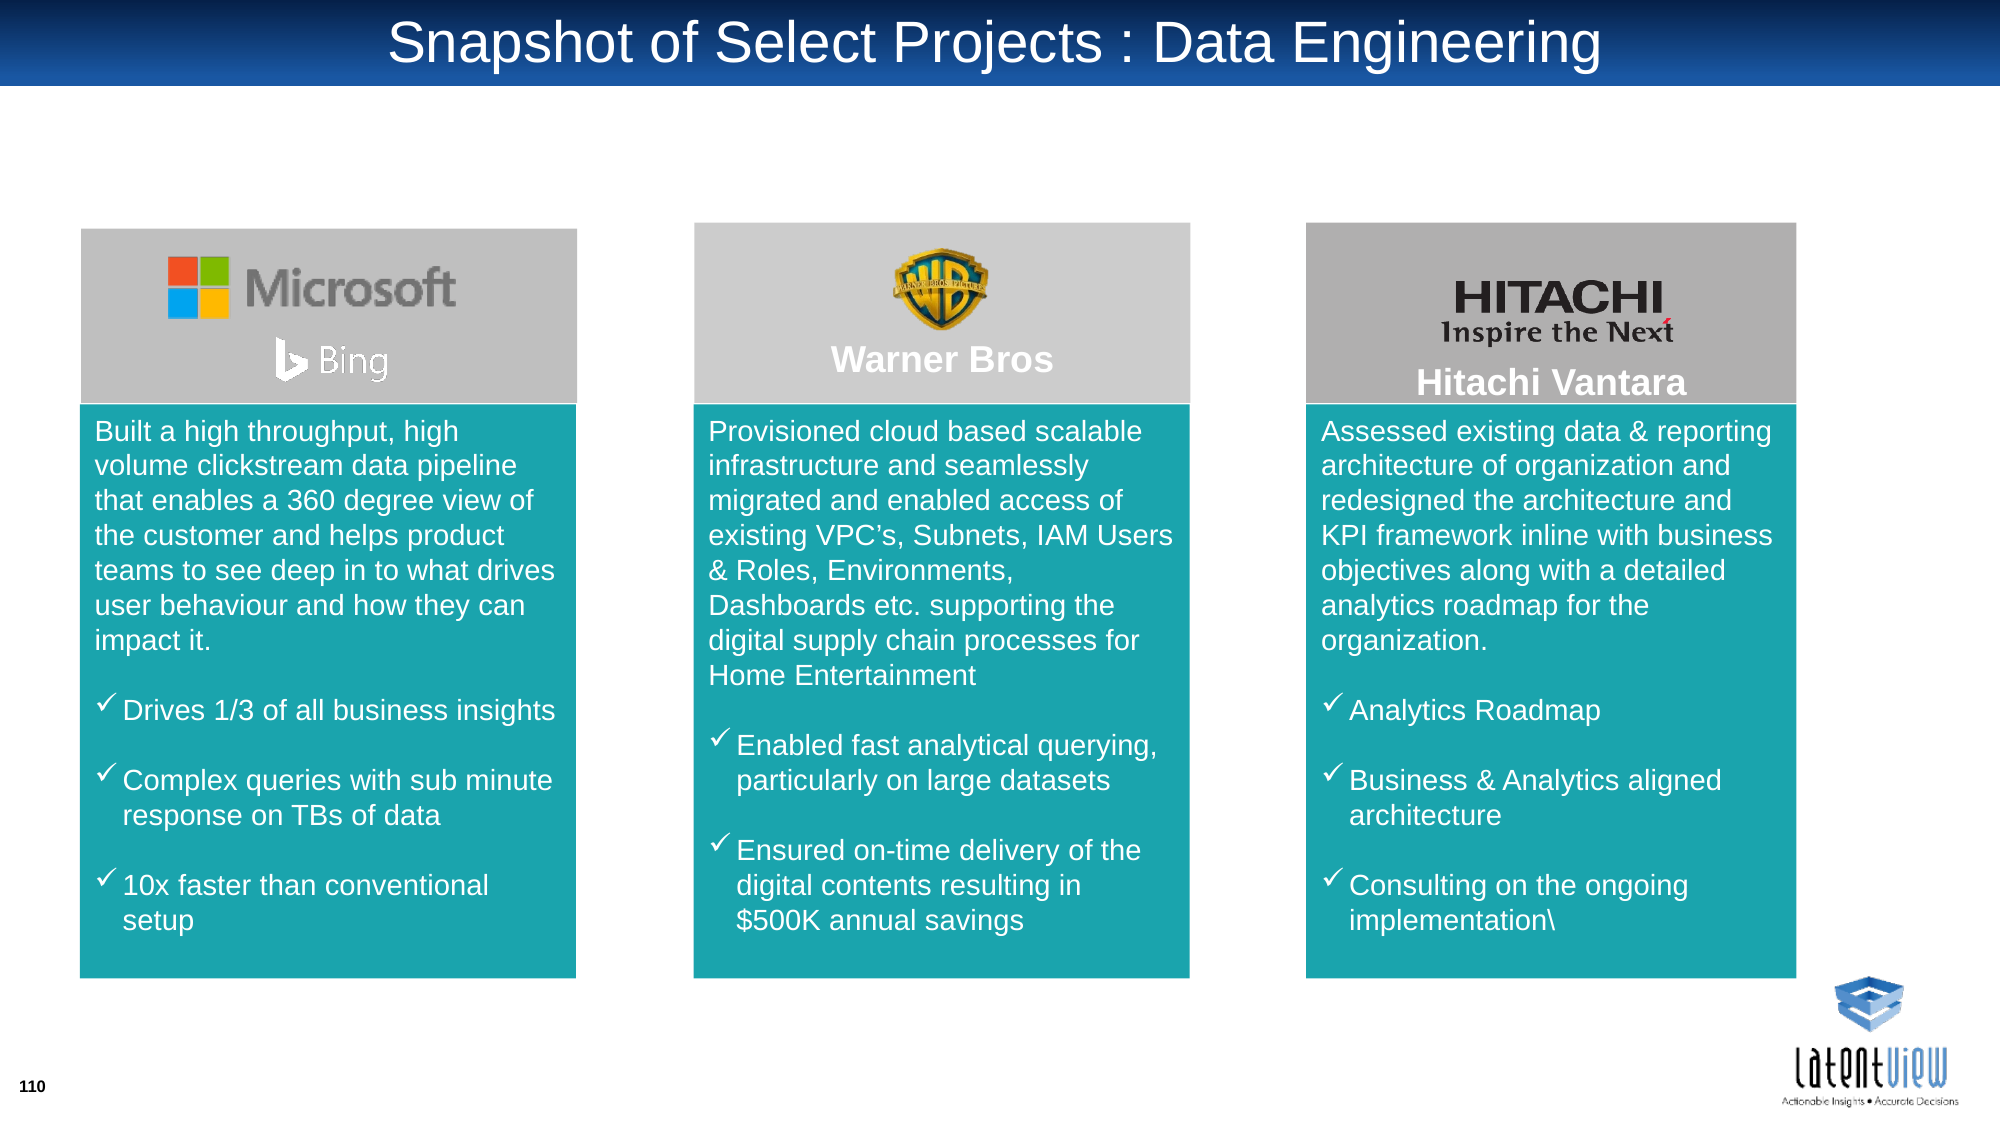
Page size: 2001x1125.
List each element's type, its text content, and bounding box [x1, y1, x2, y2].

picture [168, 251, 495, 319]
title Snapshot of Select Projects : Data Engineering [98, 9, 1894, 77]
text_box Hitachi Vantara [1305, 222, 1797, 404]
text_box Provisioned cloud based scalable infrastructure and seamlessly migrated and enabled access of existing VPC’s, Subnets, IAM Users & Roles, Environments, Dashboards etc. supporting the digital supply chain processes for Home Entertainment Enabled fast analytical querying, particularly on large datasets Ensured on-time delivery of the digital contents resulting in $500K annual savings [693, 404, 1190, 979]
picture [1754, 959, 1988, 1125]
text_box Built a high throughput, high volume clickstream data pipeline that enables a 360 degree view of the customer and helps product teams to see deep in to what drives user behaviour and how they can impact it. Drives 1/3 of all business insights Complex queries with sub minute response on TBs of data 10x faster than conventional setup [79, 404, 576, 979]
picture [893, 248, 990, 332]
text_box Assessed existing data & reporting architecture of organization and redesigned the architecture and KPI framework inline with business objectives along with a detailed analytics roadmap for the organization. Analytics Roadmap Business & Analytics aligned architecture Consulting on the ongoing implementation\ [1306, 404, 1797, 979]
picture [1441, 272, 1674, 356]
text_box Warner Bros [693, 222, 1191, 404]
text_box [80, 228, 578, 404]
picture [276, 337, 387, 382]
